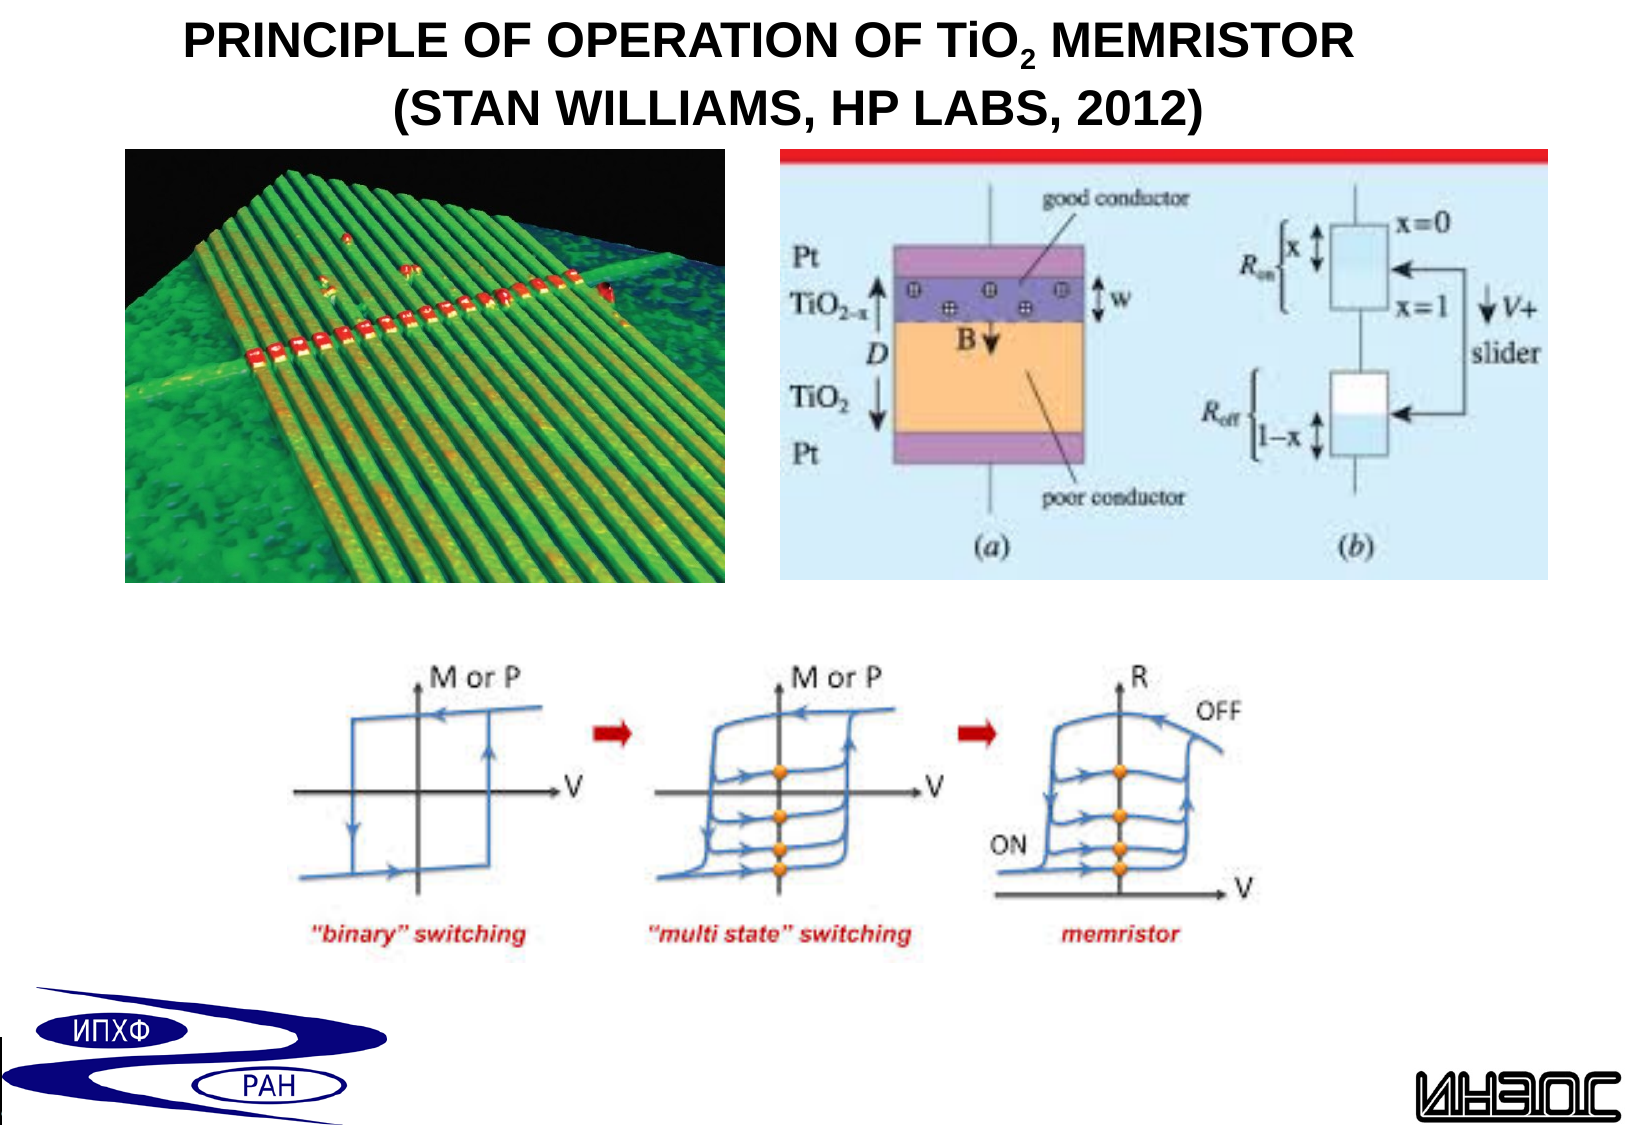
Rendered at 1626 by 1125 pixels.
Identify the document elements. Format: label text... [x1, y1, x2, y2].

picture [1412, 1068, 1625, 1125]
picture [124, 149, 726, 584]
picture [0, 987, 387, 1125]
text_box PRINCIPLE OF OPERATION OF TiO2 MEMRISTOR (STAN WILLIAMS, HP LABS, 2012) [0, 0, 1550, 143]
picture [780, 149, 1548, 580]
picture [287, 646, 1276, 963]
